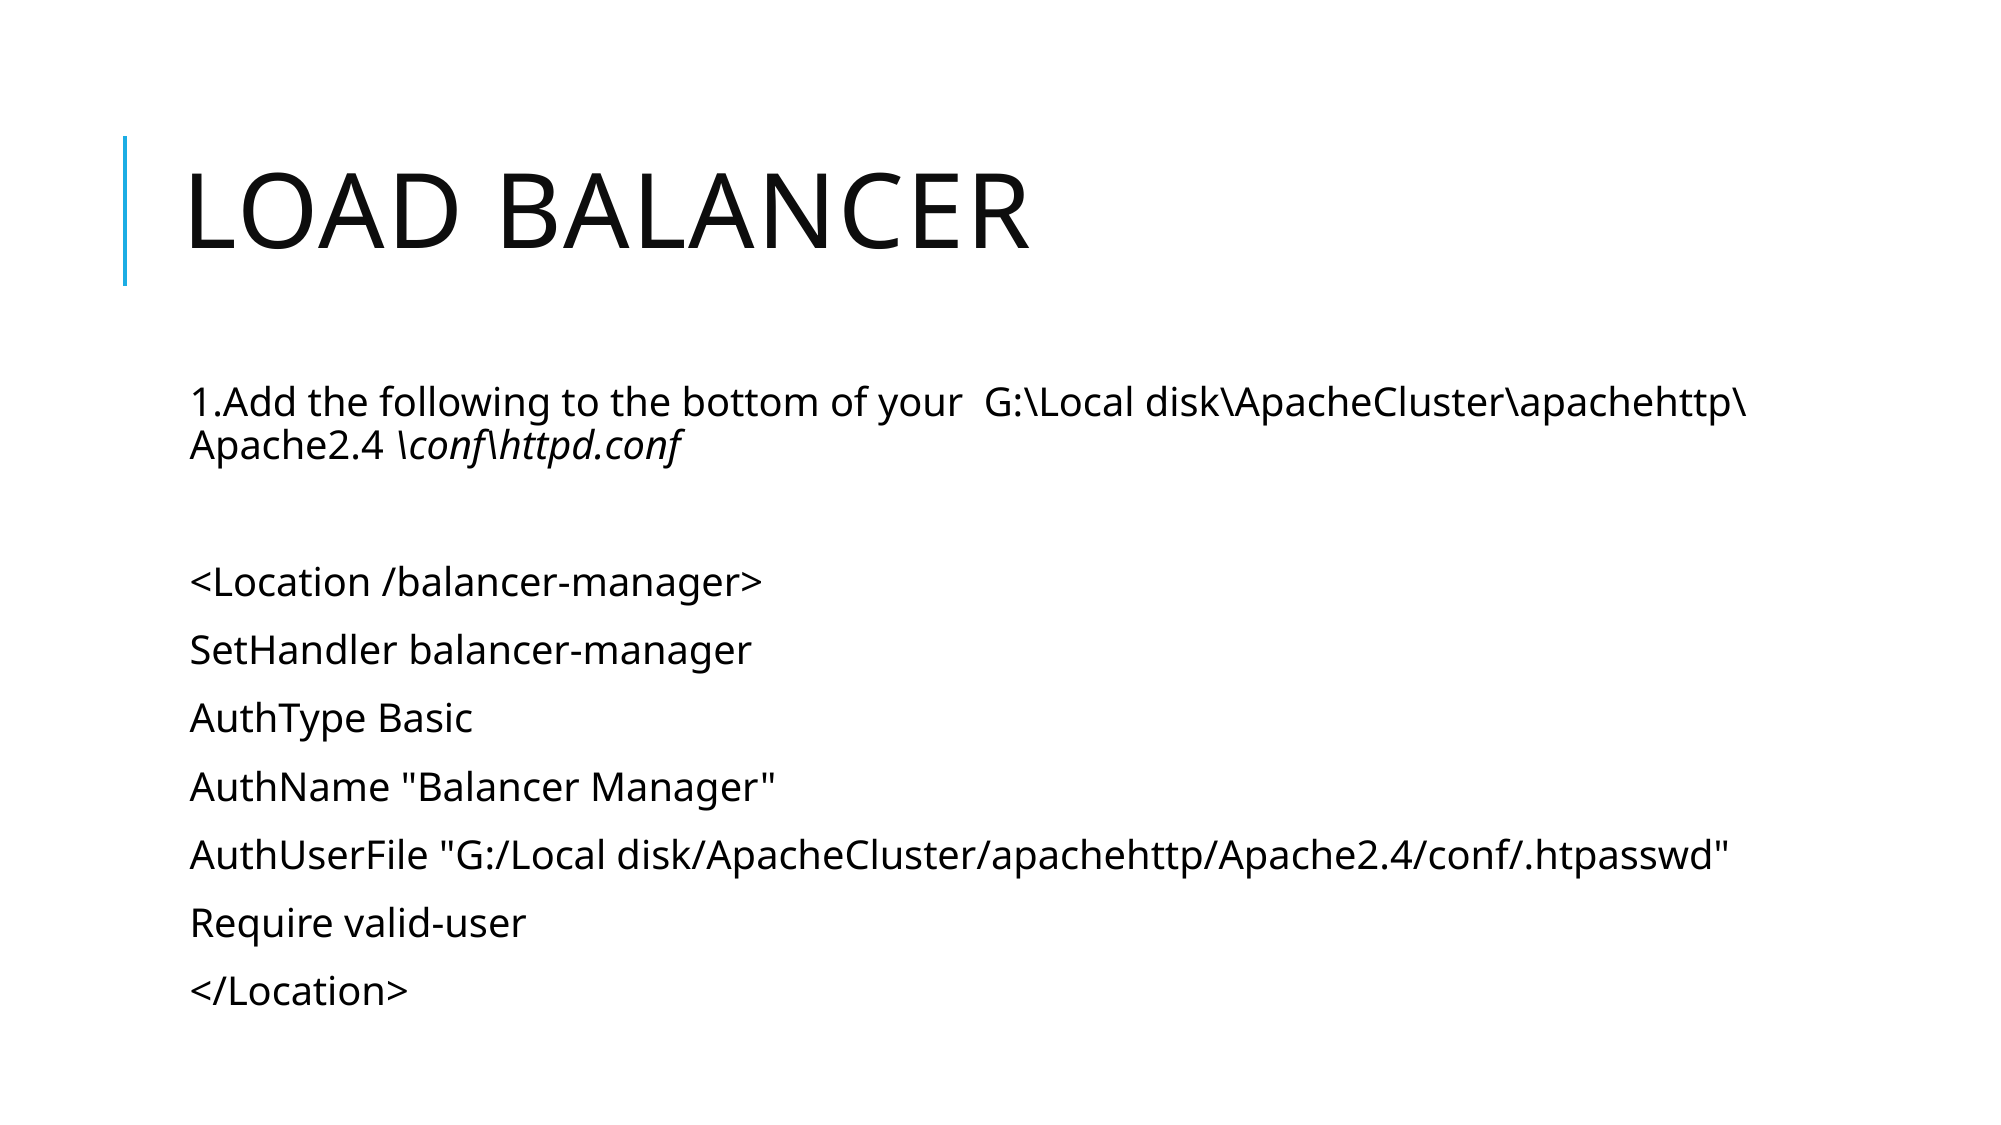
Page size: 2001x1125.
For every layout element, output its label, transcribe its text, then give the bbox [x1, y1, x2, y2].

title Load Balancer [168, 96, 1763, 342]
list 1.Add the following to the bottom of your G:\Local disk\ApacheCluster\apachehttp\Apache2.4 \conf\httpd.conf <Location /balancer-manager> SetHandler balancer-manager AuthType Basic AuthName "Balancer Manager" AuthUserFile "G:/Local disk/ApacheCluster/apachehttp/Apache2.4/conf/.htpasswd" Require valid-user </Location> [168, 375, 1763, 1035]
